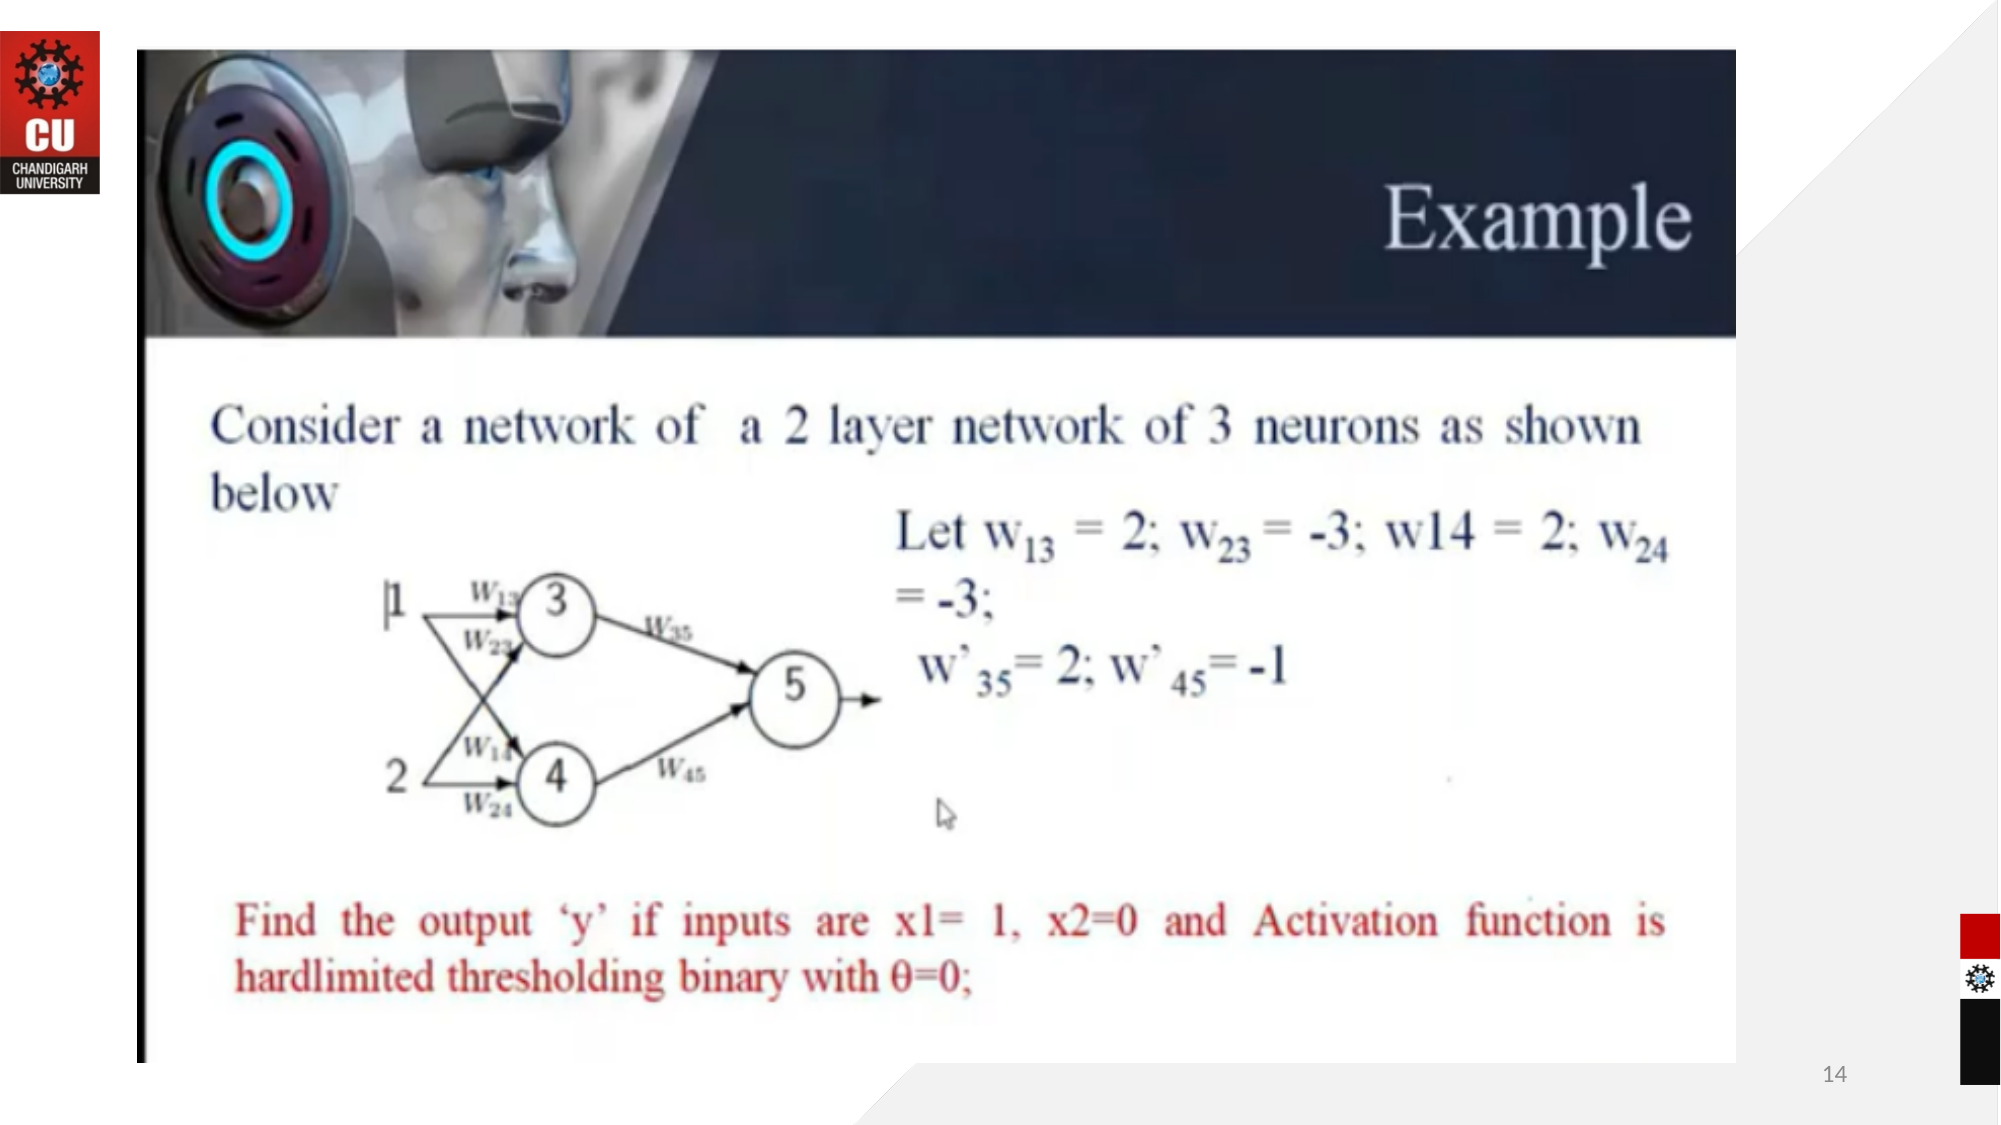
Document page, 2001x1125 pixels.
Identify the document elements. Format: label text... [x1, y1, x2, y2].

slide_number 14 [1412, 1042, 1863, 1103]
picture [0, 0, 2001, 1125]
